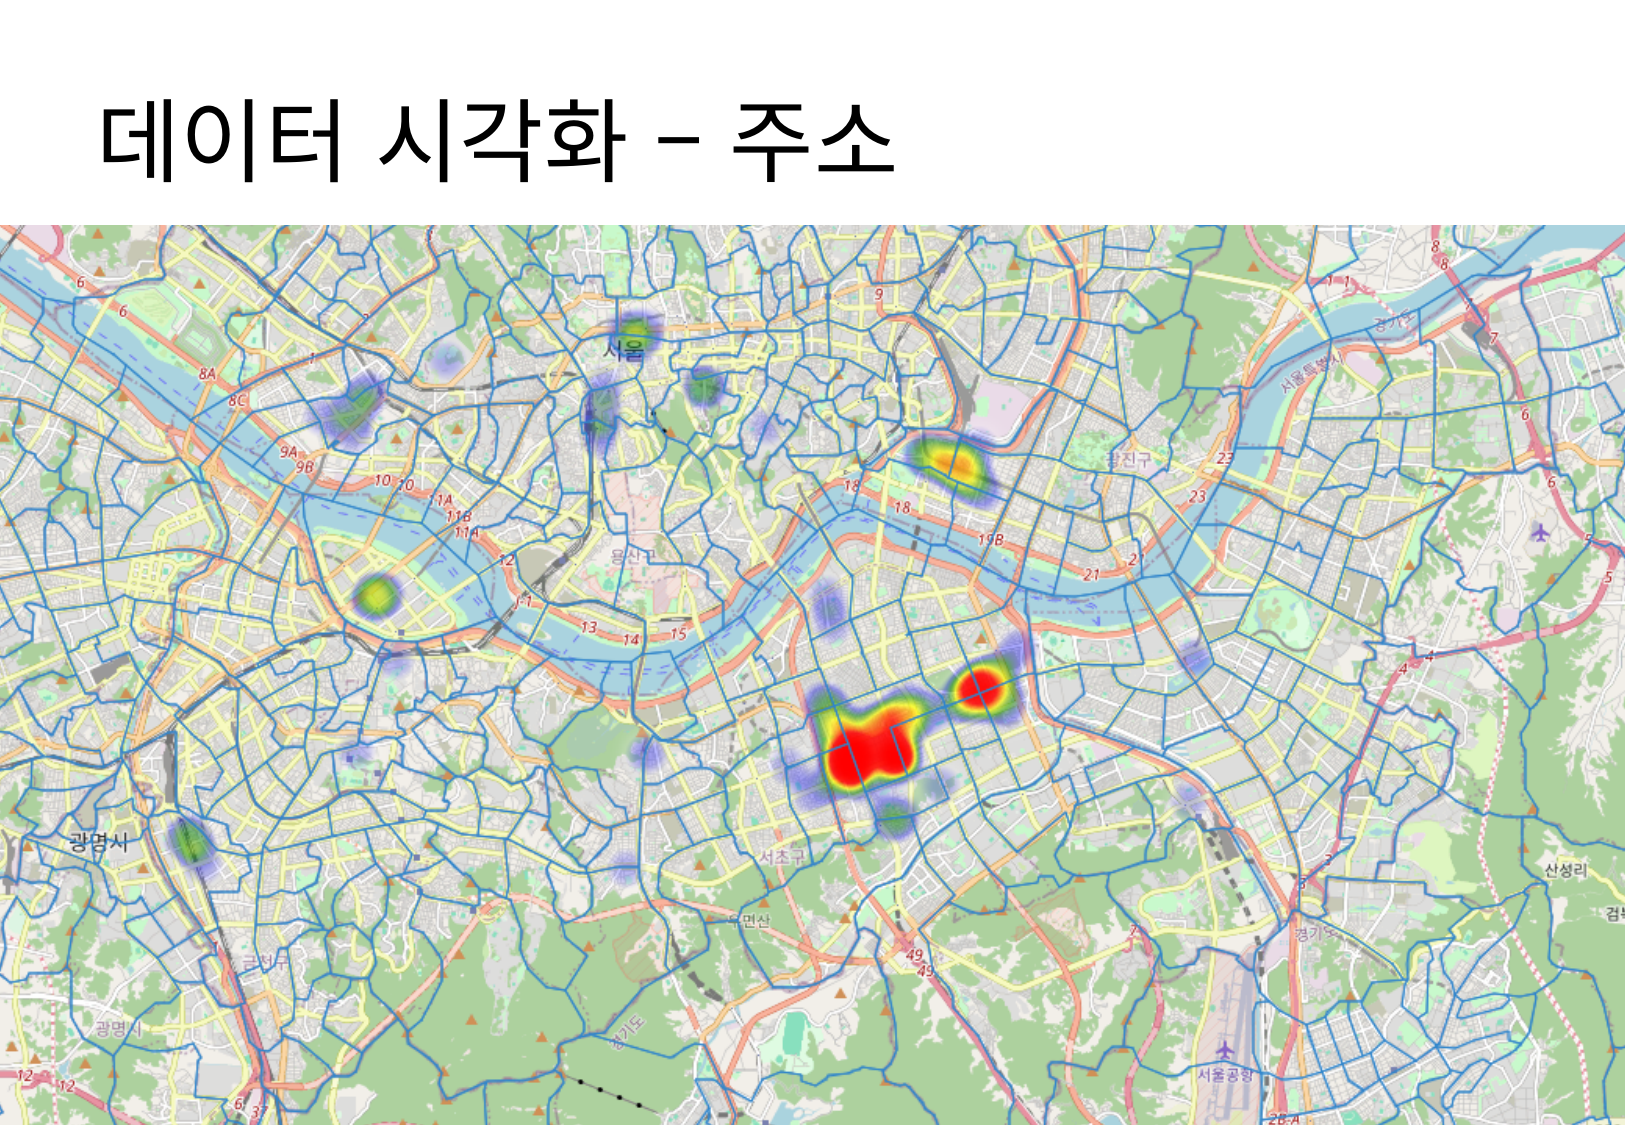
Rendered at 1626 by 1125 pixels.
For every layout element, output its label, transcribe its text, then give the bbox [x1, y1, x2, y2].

title 데이터 시각화 – 주소 [81, 45, 1544, 223]
picture [0, 224, 1625, 1125]
